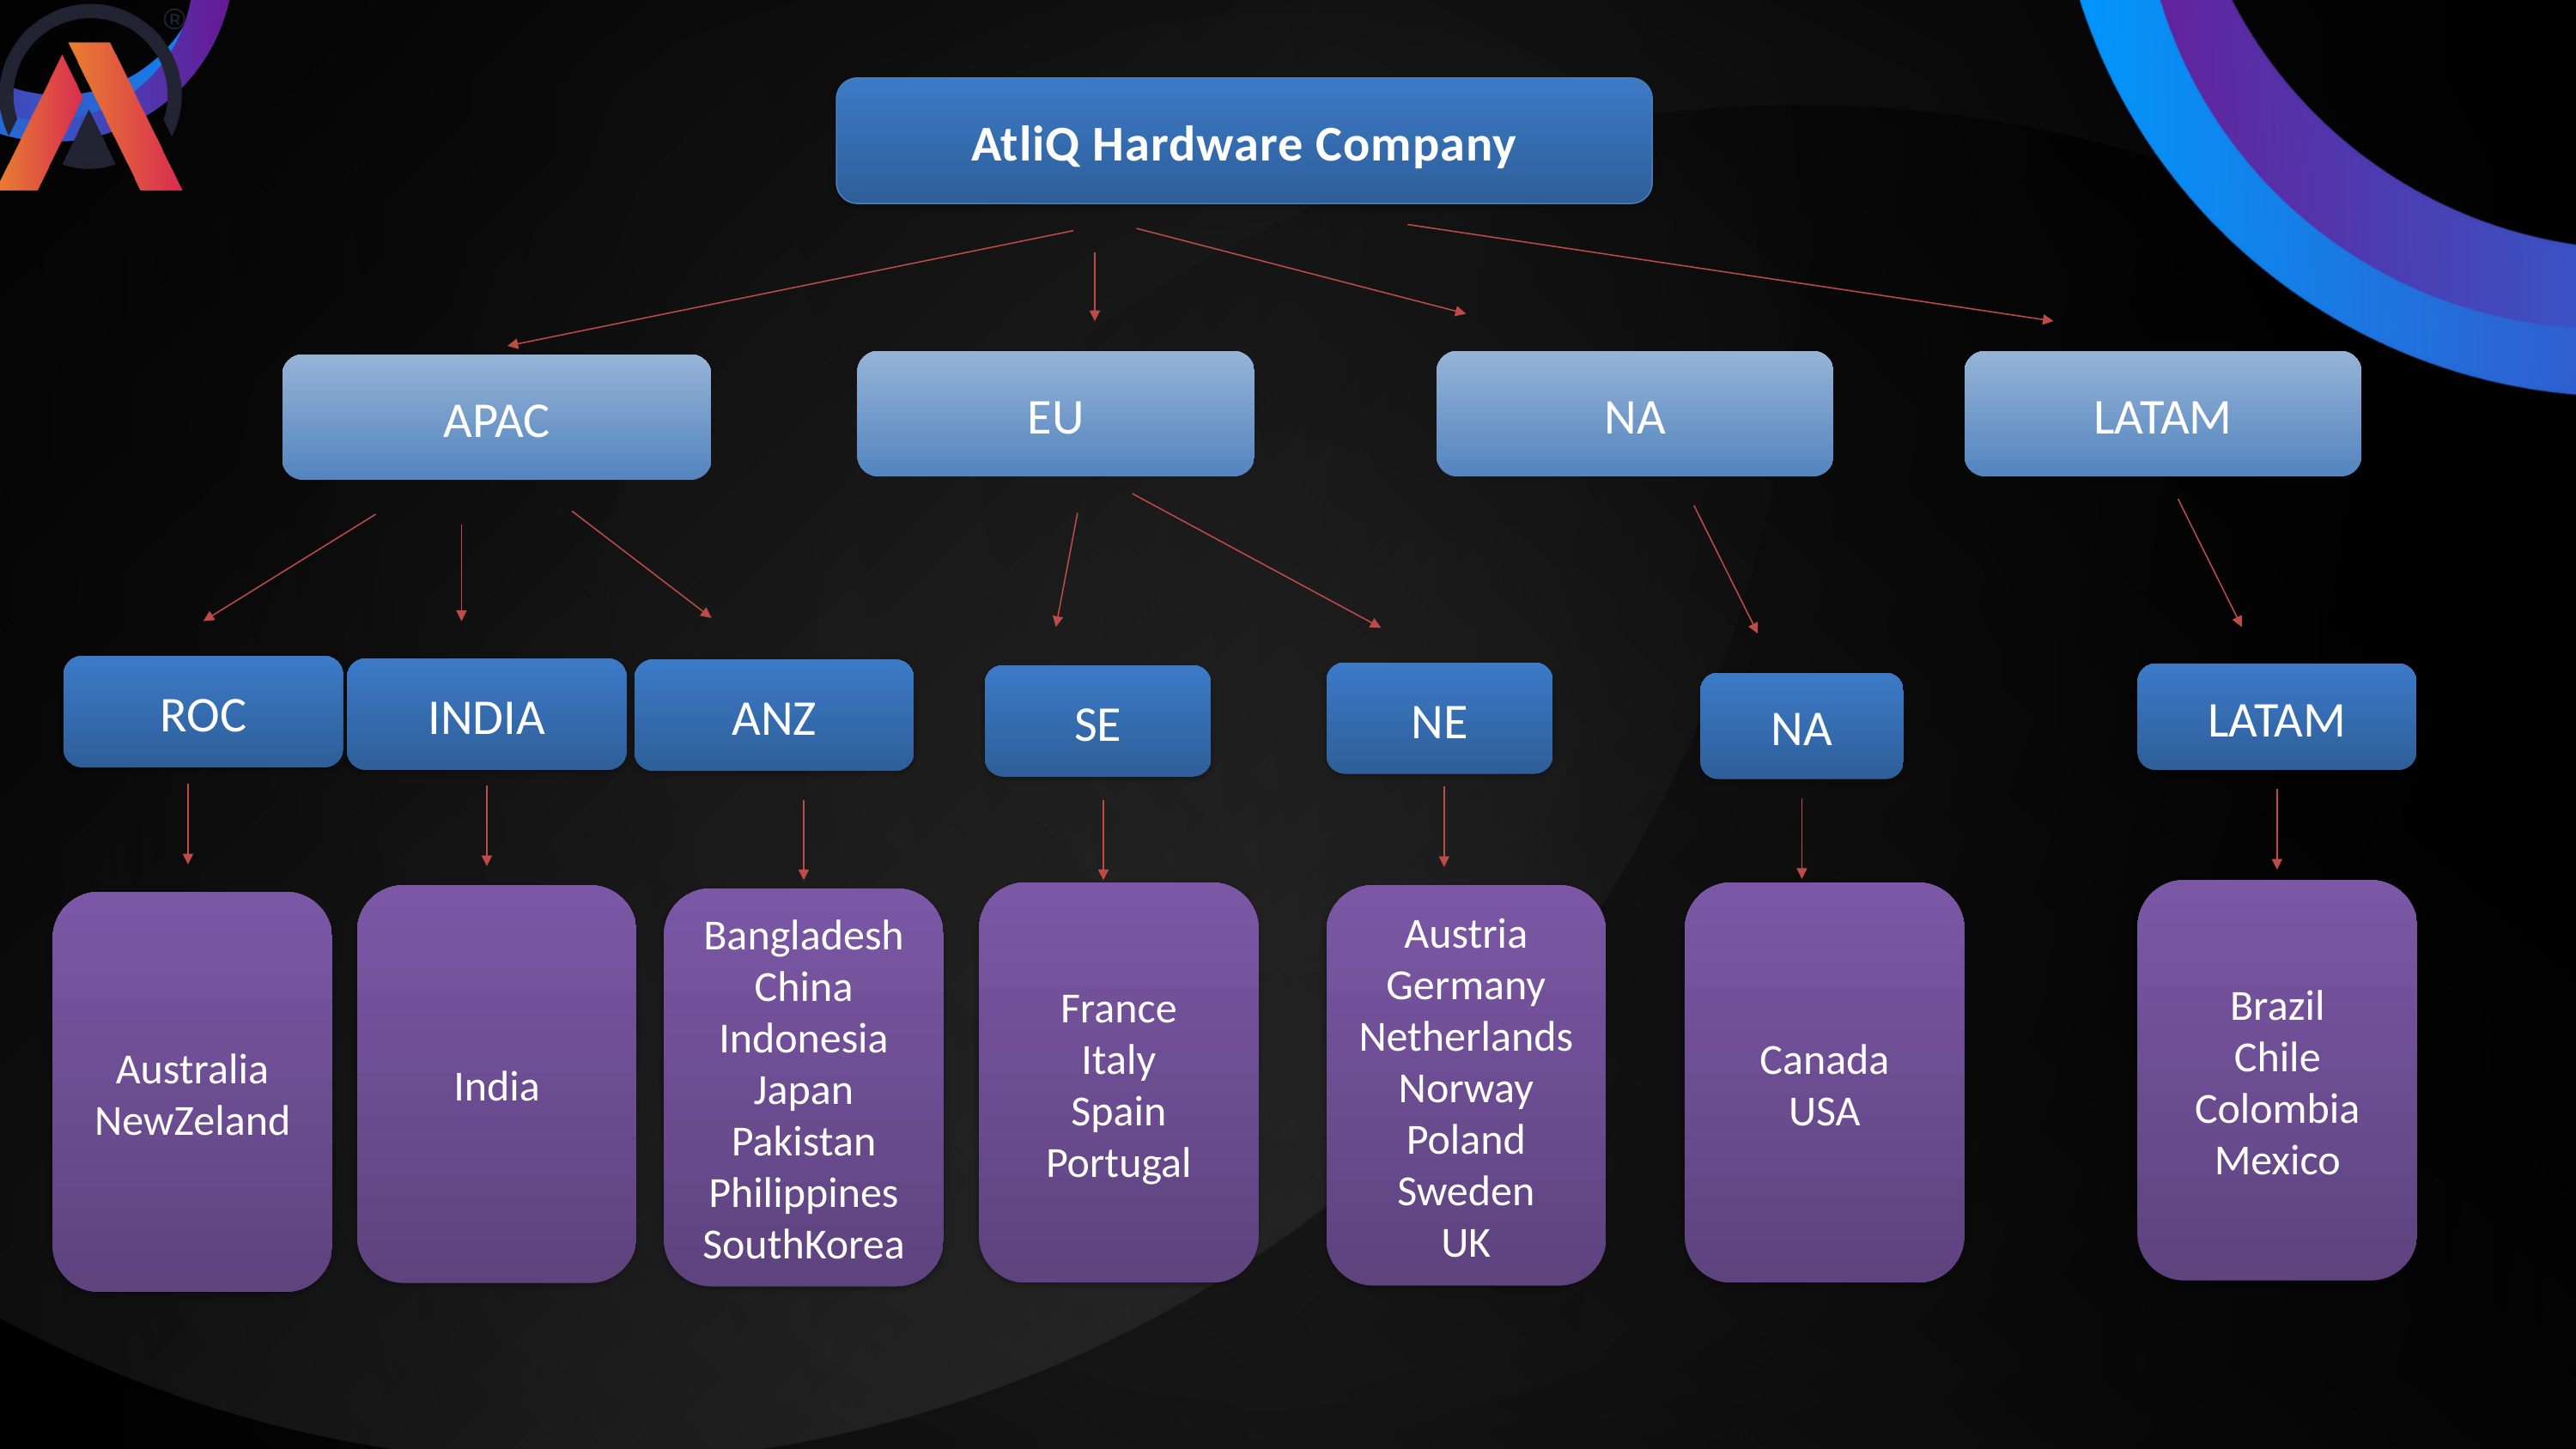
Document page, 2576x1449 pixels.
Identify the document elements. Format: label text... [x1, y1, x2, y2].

text_box [0, 0, 191, 192]
text_box AtliQ Hardware Company [835, 77, 1653, 204]
text_box INDIA [347, 658, 627, 771]
text_box LATAM [2137, 664, 2417, 771]
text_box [1055, 512, 1078, 627]
text_box Bangladesh China Indonesia Japan Pakistan Philippines SouthKorea [664, 888, 944, 1287]
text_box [571, 511, 712, 619]
text_box [2053, 0, 2576, 397]
text_box India [356, 885, 637, 1283]
text_box Brazil Chile Colombia Mexico [2137, 880, 2418, 1281]
text_box [191, 0, 234, 142]
text_box [0, 0, 2576, 1449]
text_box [1693, 505, 1759, 634]
text_box NA [1700, 672, 1904, 779]
text_box Austria Germany Netherlands Norway Poland Sweden UK [1326, 885, 1607, 1286]
text_box France Italy Spain Portugal [979, 882, 1259, 1283]
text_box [1136, 227, 1402, 314]
text_box ROC [63, 656, 343, 768]
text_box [2178, 498, 2243, 627]
text_box NE [1326, 662, 1553, 774]
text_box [1406, 224, 2054, 322]
text_box [161, 294, 2451, 515]
text_box Canada USA [1685, 882, 1965, 1283]
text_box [507, 230, 1074, 347]
text_box Australia NewZeland [52, 891, 332, 1293]
text_box ANZ [634, 659, 914, 772]
text_box SE [984, 664, 1212, 777]
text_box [203, 513, 376, 621]
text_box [1132, 493, 1382, 628]
